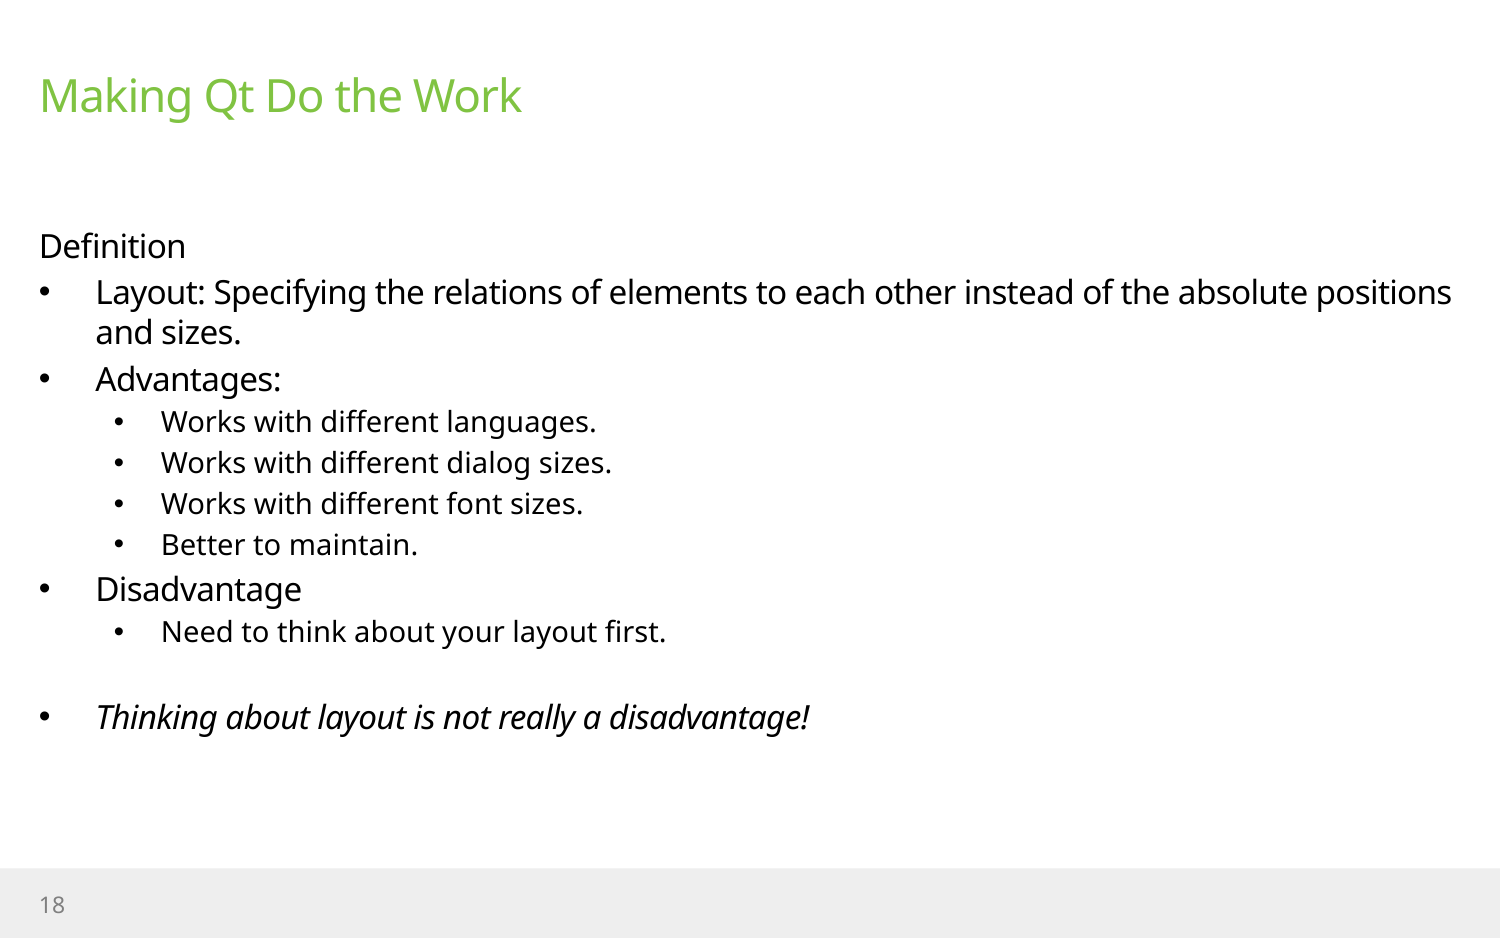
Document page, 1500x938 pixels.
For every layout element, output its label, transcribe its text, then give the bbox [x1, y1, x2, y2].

title Making Qt Do the Work [39, 66, 1052, 195]
list Definition Layout: Specifying the relations of elements to each other instead of the absolute positions and sizes. Advantages: Works with different languages. Works with different dialog sizes. Works with different font sizes. Better to maintain. Disadvantage Need to think about your layout first. Thinking about layout is not really a disadvantage! [39, 224, 1471, 846]
slide_number 18 [39, 892, 410, 921]
